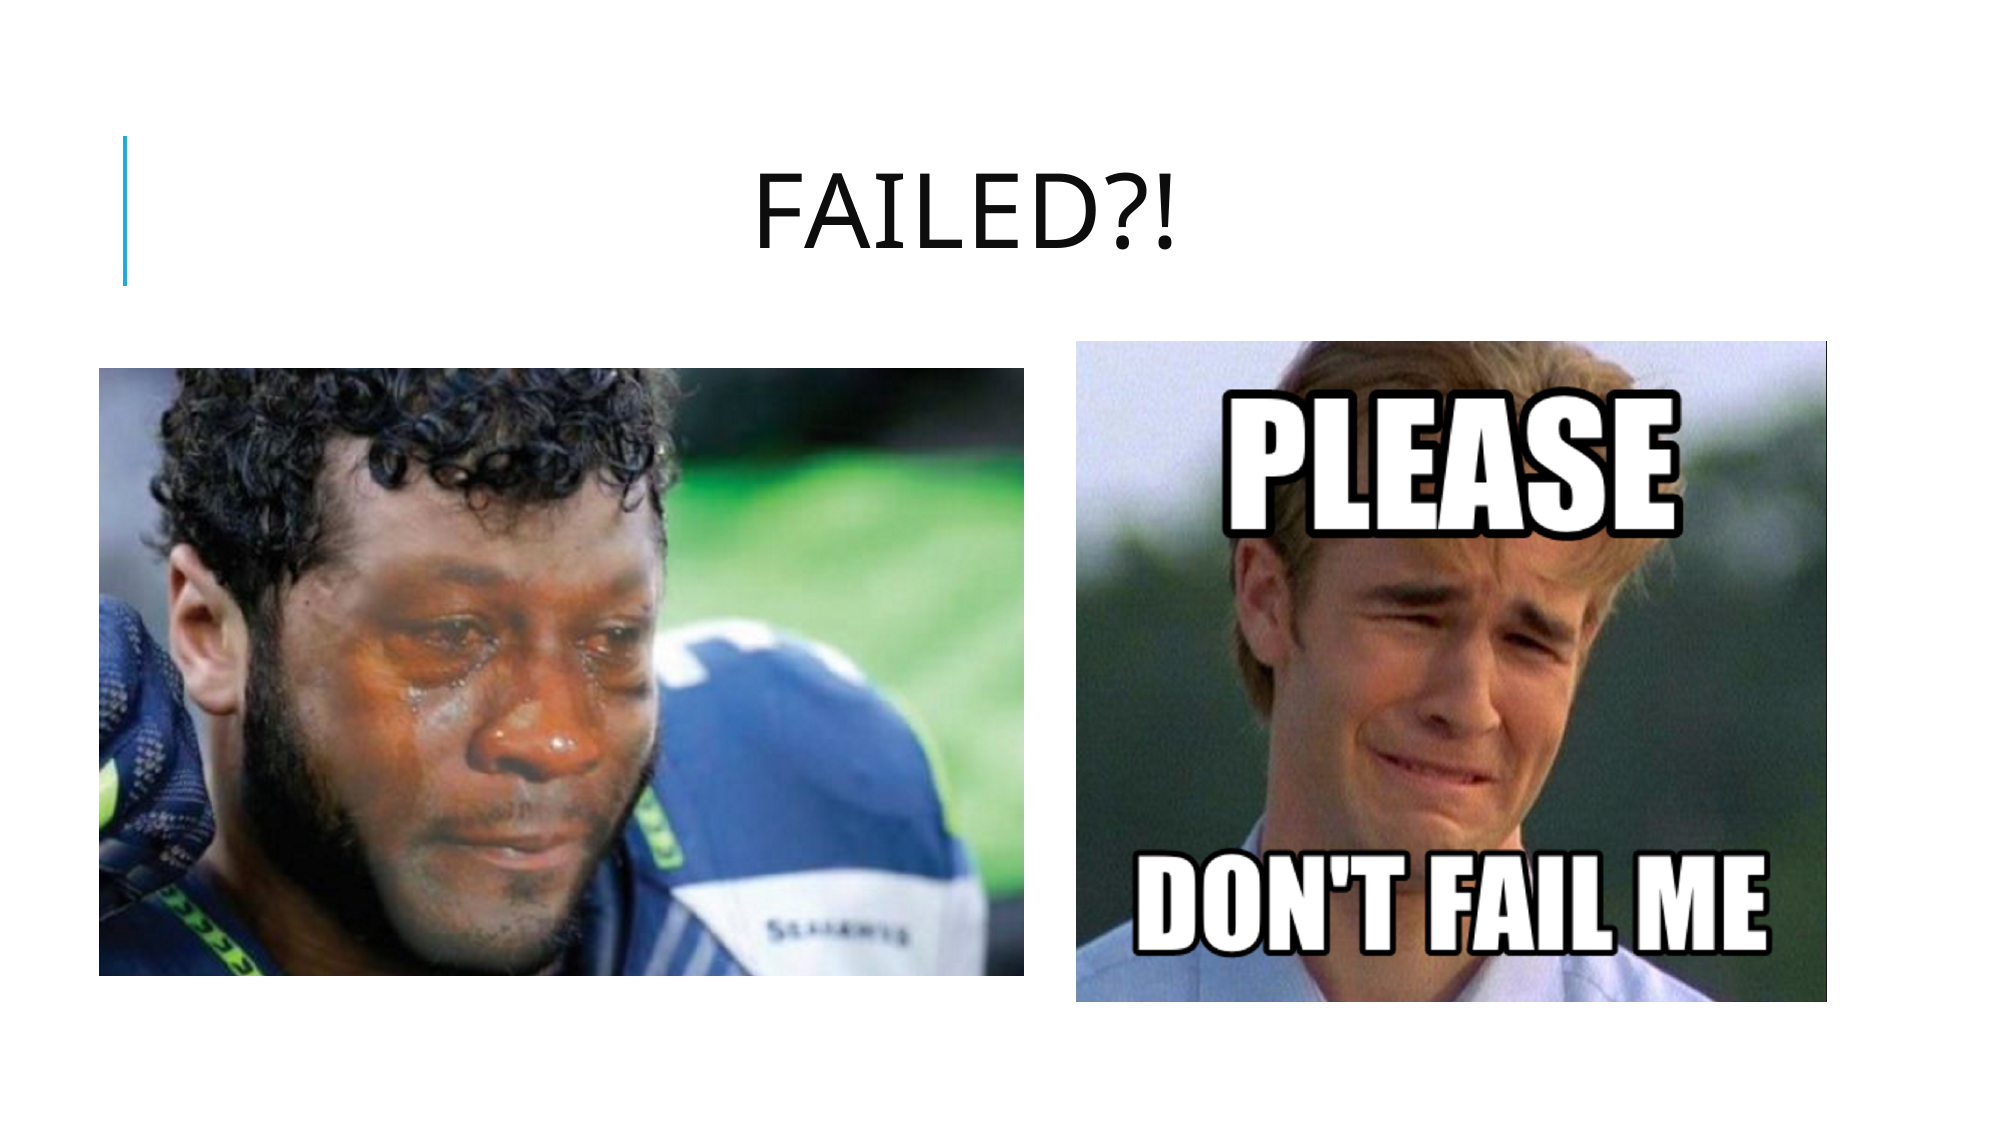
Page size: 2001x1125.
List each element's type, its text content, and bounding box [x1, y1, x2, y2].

title Failed?! [168, 96, 1763, 342]
picture [98, 368, 1024, 976]
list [1076, 341, 1827, 1003]
